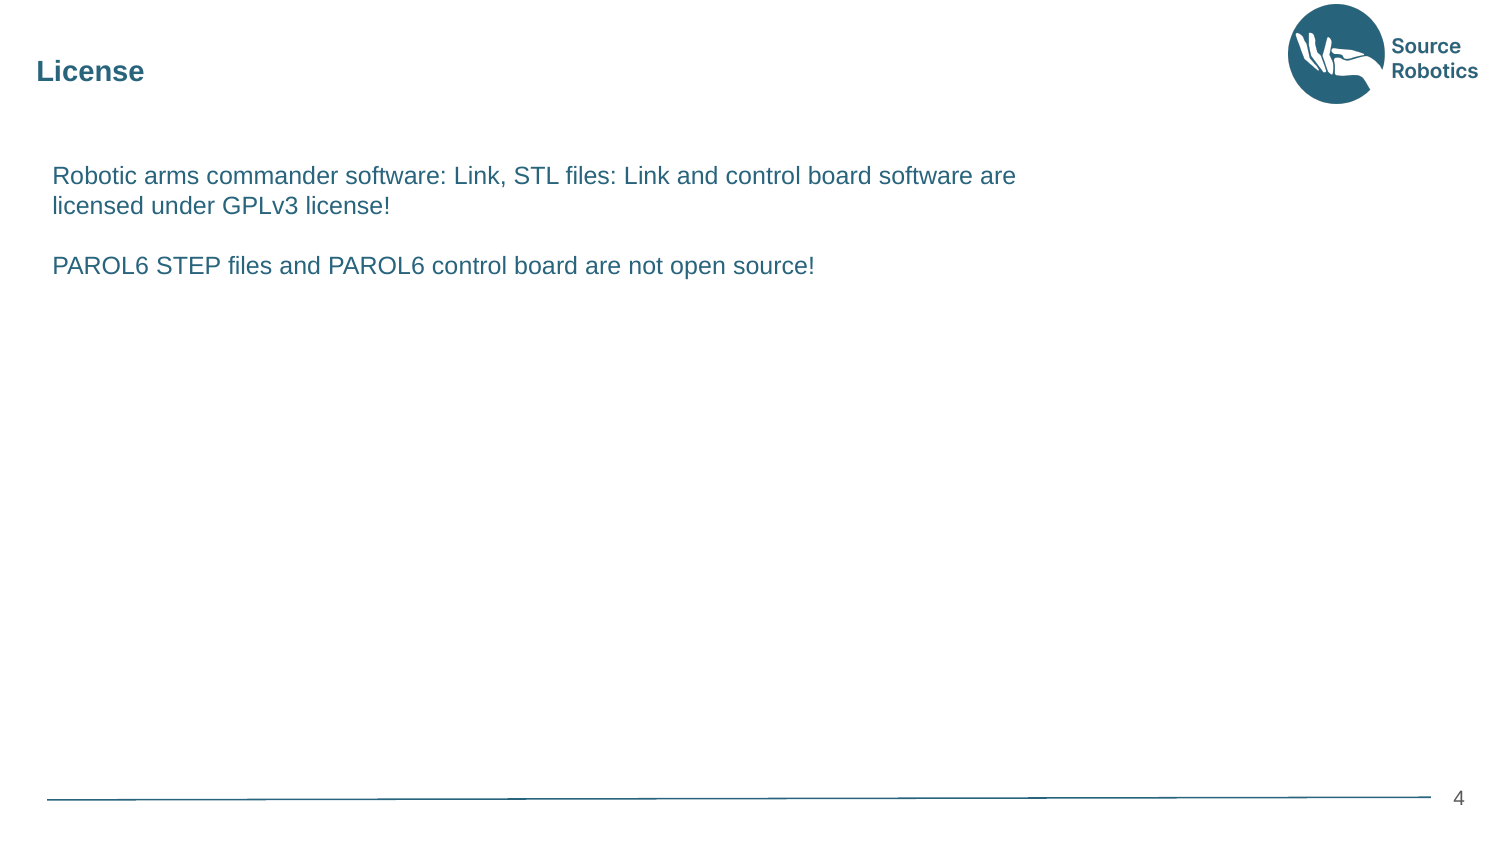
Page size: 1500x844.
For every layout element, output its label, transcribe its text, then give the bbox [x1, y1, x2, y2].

text_box License [21, 36, 573, 102]
text_box Robotic arms commander software: Link, STL files: Link and control board software are licensed under GPLv3 license! PAROL6 STEP files and PAROL6 control board are not open source! [37, 144, 1129, 325]
text_box [46, 796, 1431, 801]
slide_number ‹#› [1389, 764, 1480, 830]
text_box [1389, 798, 1433, 806]
picture [1288, 4, 1500, 107]
